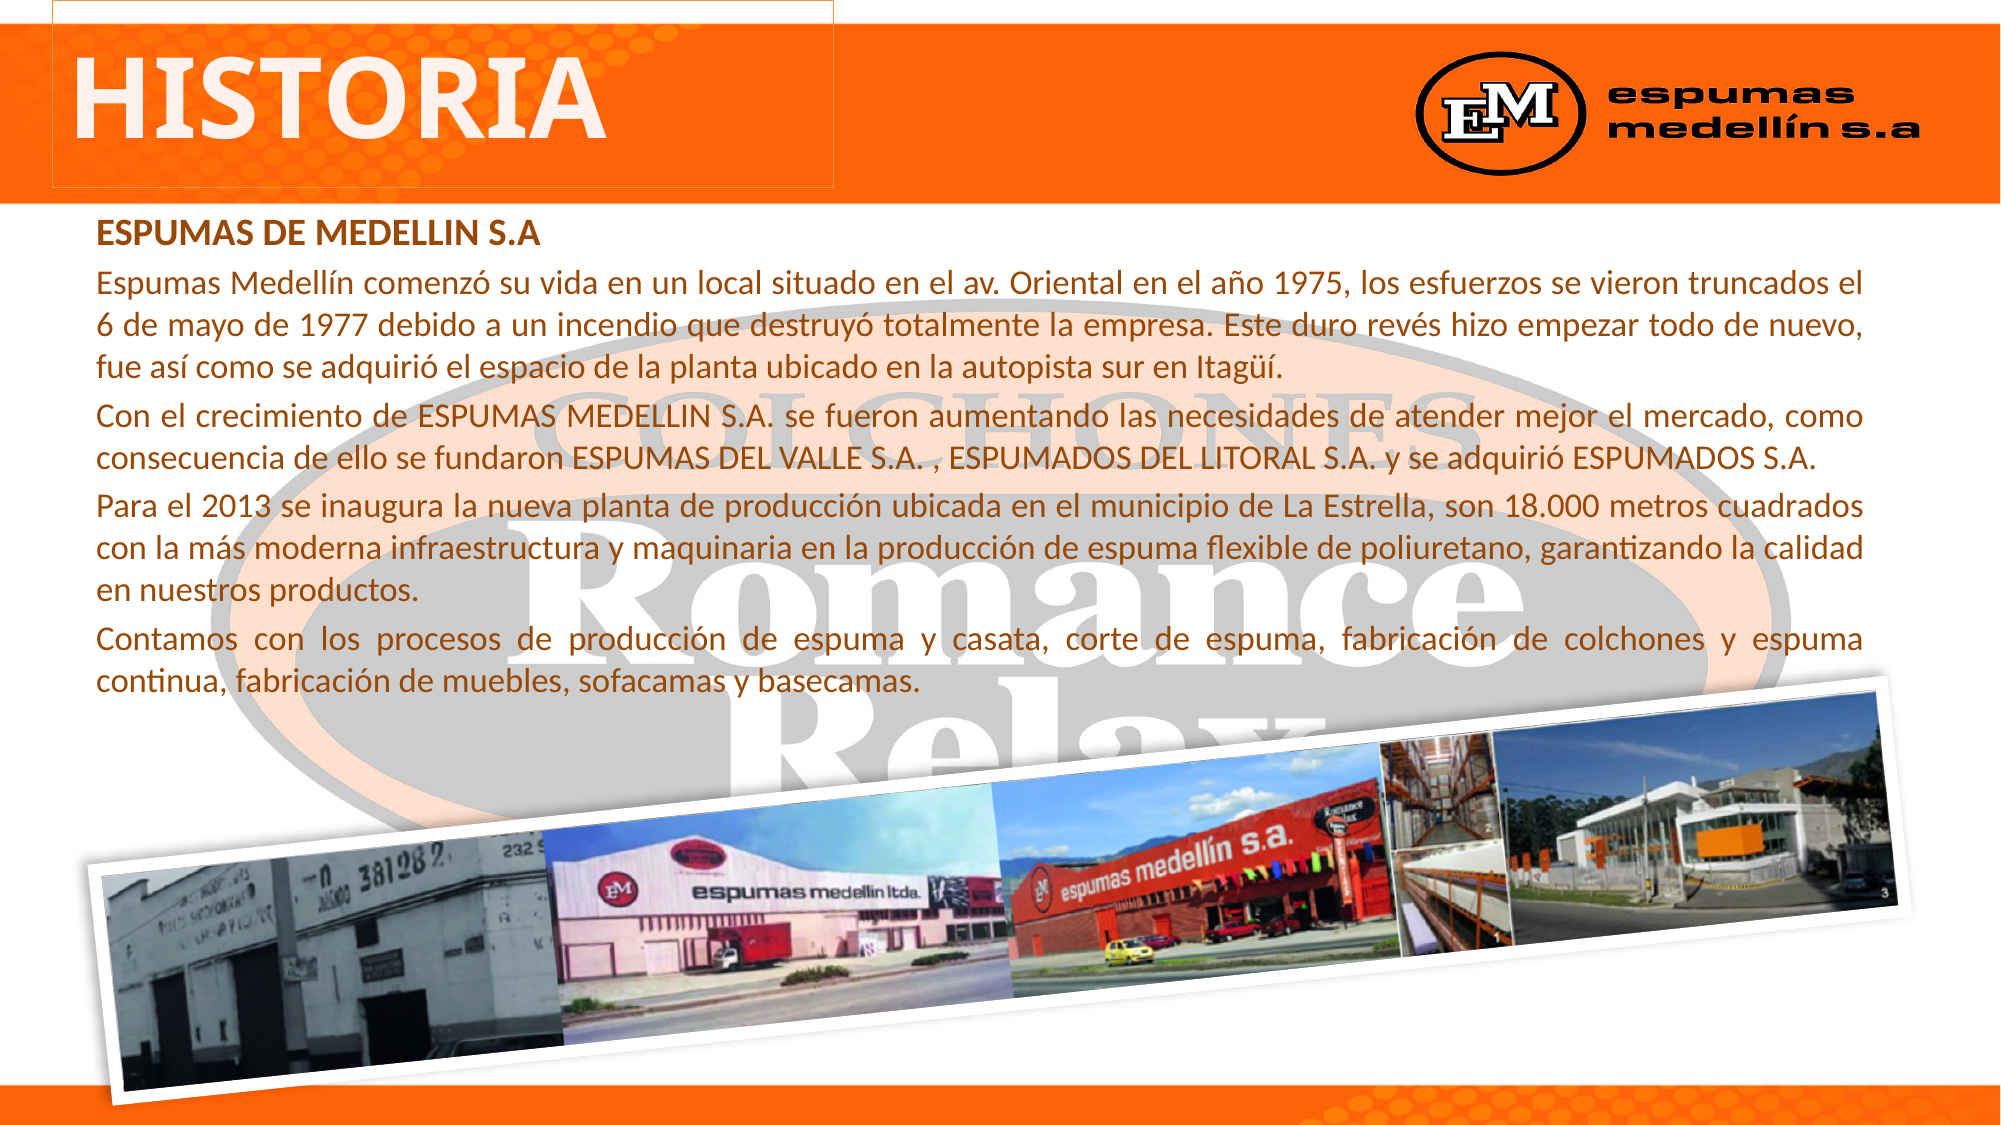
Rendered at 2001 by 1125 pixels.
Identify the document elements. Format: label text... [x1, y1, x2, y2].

title HISTORIA [52, 0, 834, 188]
picture [0, 0, 2001, 1125]
list ESPUMAS DE MEDELLIN S.A Espumas Medellín comenzó su vida en un local situado en el av. Oriental en el año 1975, los esfuerzos se vieron truncados el 6 de mayo de 1977 debido a un incendio que destruyó totalmente la empresa. Este duro revés hizo empezar todo de nuevo, fue así como se adquirió el espacio de la planta ubicado en la autopista sur en Itagüí. Con el crecimiento de ESPUMAS MEDELLIN S.A. se fueron aumentando las necesidades de atender mejor el mercado, como consecuencia de ello se fundaron ESPUMAS DEL VALLE S.A. , ESPUMADOS DEL LITORAL S.A. y se adquirió ESPUMADOS S.A. Para el 2013 se inaugura la nueva planta de producción ubicada en el municipio de La Estrella, son 18.000 metros cuadrados con la más moderna infraestructura y maquinaria en la producción de espuma flexible de poliuretano, garantizando la calidad en nuestros productos. Contamos con los procesos de producción de espuma y casata, corte de espuma, fabricación de colchones y espuma continua, fabricación de muebles, sofacamas y basecamas. [80, 199, 1881, 717]
